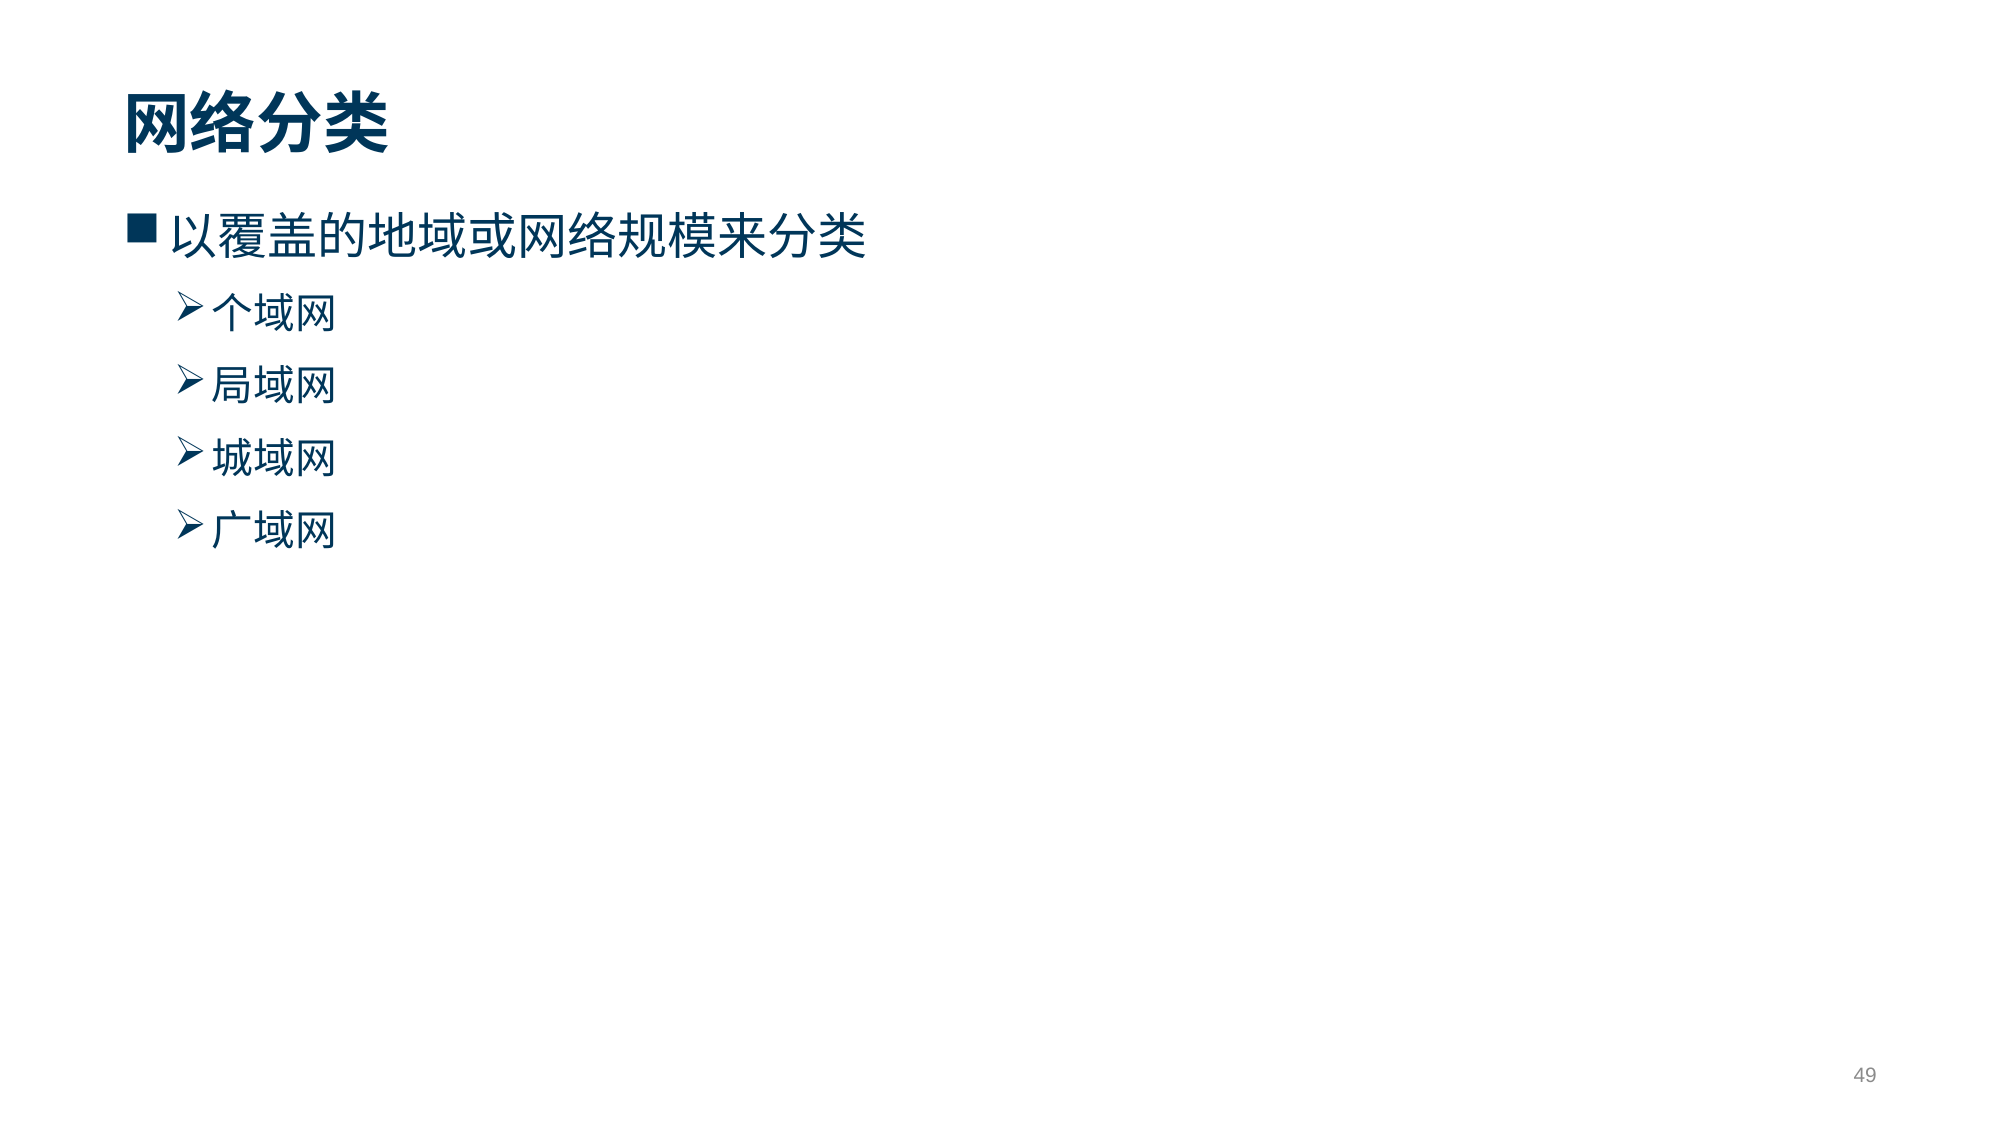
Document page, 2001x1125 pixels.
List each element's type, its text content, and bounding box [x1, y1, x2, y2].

list 以覆盖的地域或网络规模来分类 个域网 局域网 城域网 广域网 [108, 184, 1890, 1007]
slide_number 49 [1759, 1051, 1892, 1097]
title 网络分类 [108, 21, 1890, 169]
